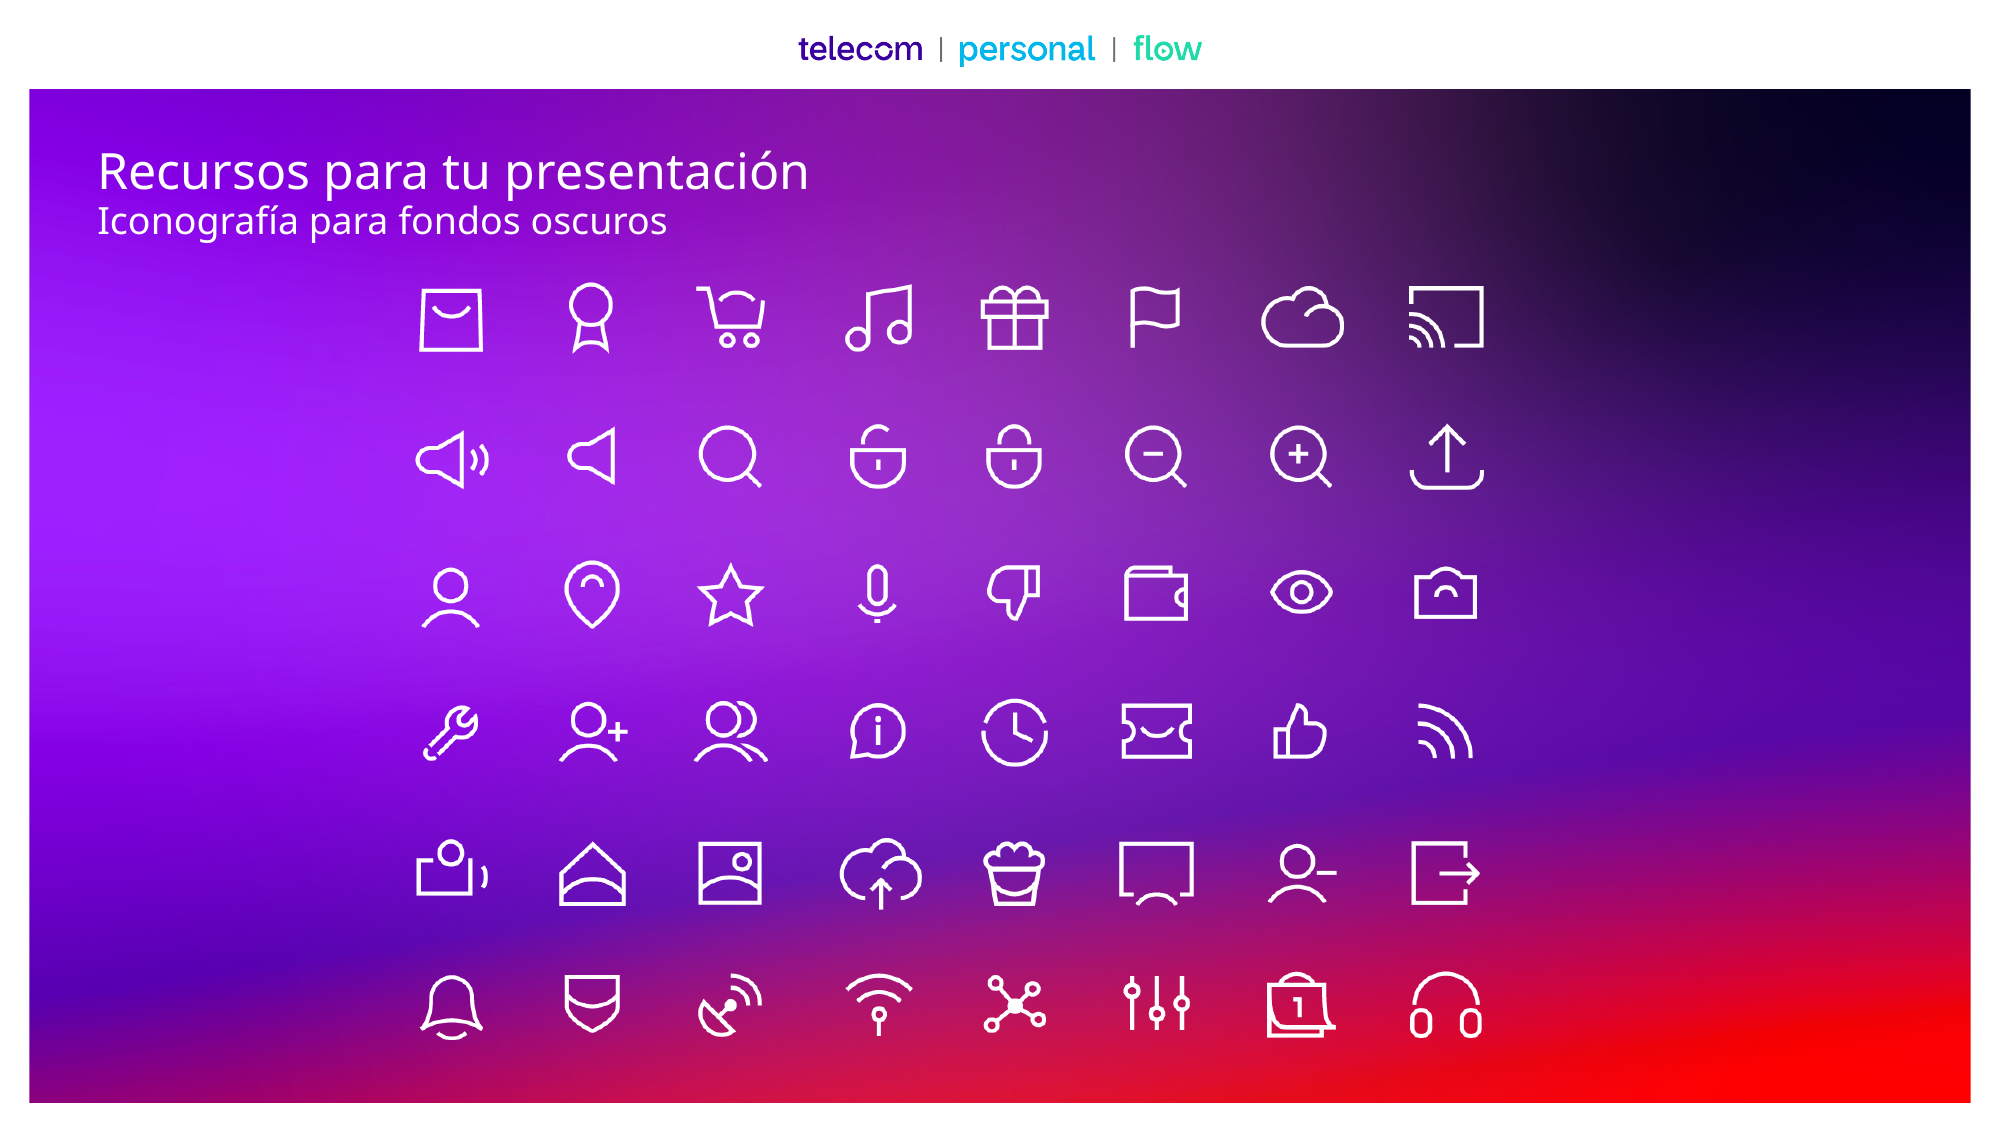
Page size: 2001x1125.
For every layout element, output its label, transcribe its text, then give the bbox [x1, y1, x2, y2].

picture [29, 89, 1971, 1103]
text_box Iconografía para fondos oscuros [82, 189, 928, 250]
text_box Recursos para tu presentación [82, 131, 928, 189]
picture [780, 22, 1221, 79]
